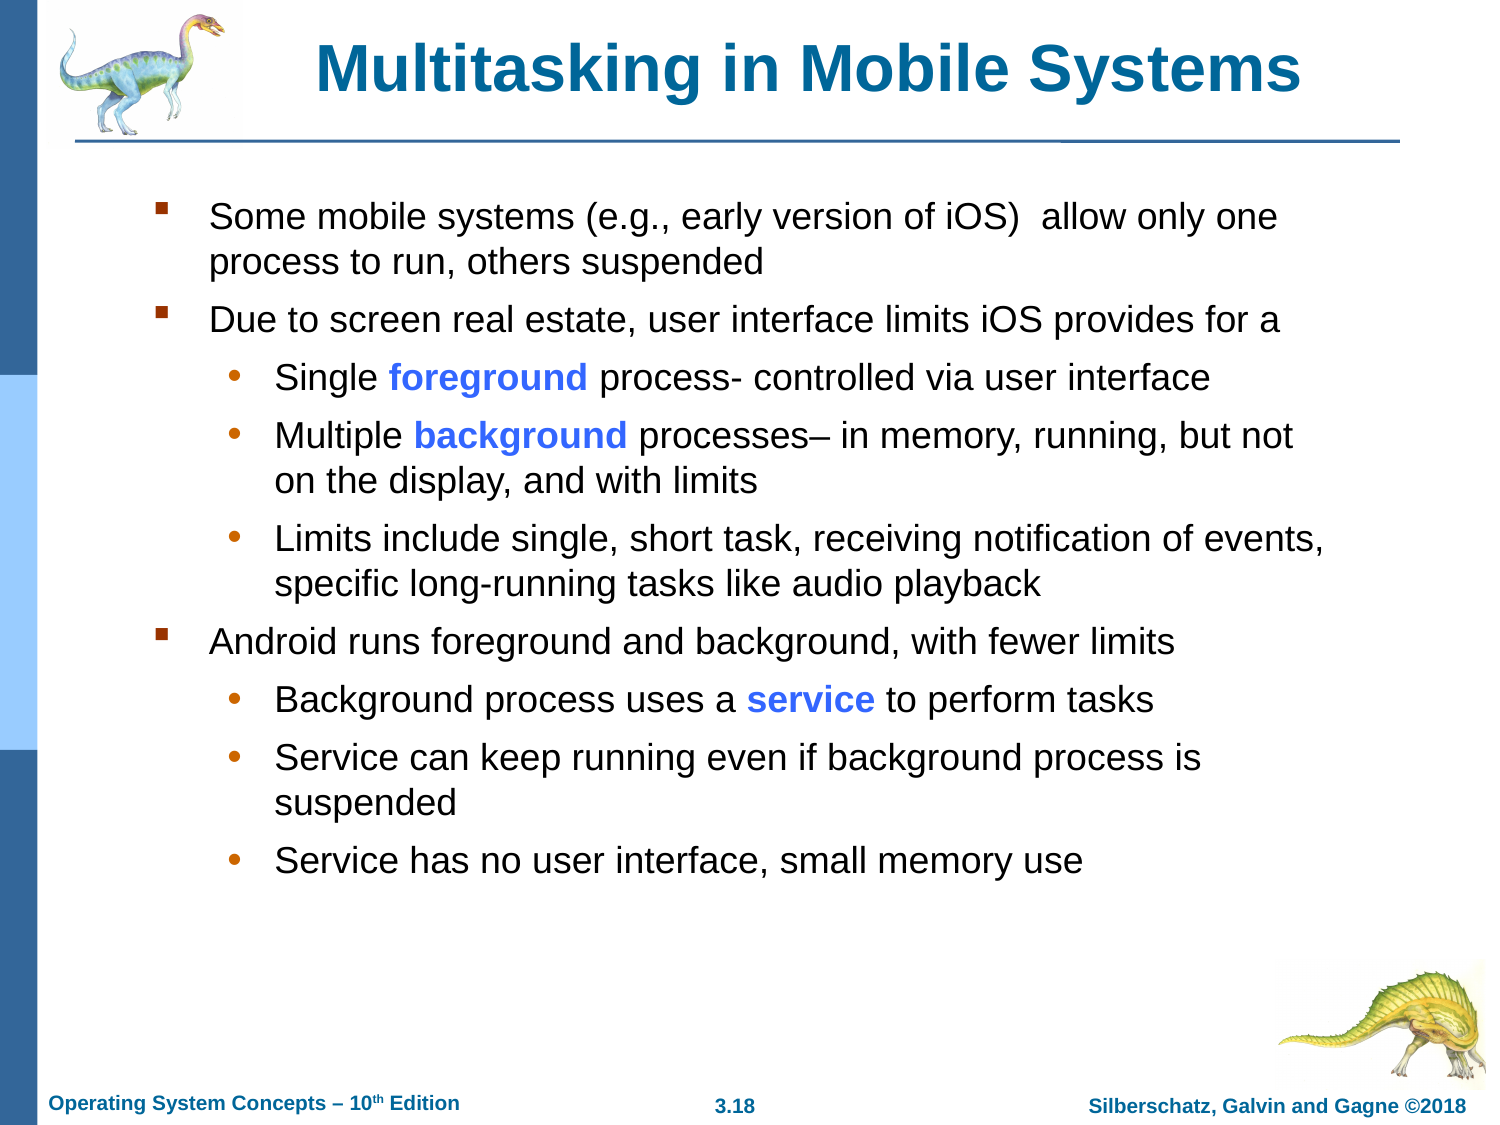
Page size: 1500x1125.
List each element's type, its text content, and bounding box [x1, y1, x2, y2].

picture [46, 0, 243, 149]
list Some mobile systems (e.g., early version of iOS) allow only one process to run, others suspended Due to screen real estate, user interface limits iOS provides for a Single foreground process- controlled via user interface Multiple background processes– in memory, running, but not on the display, and with limits Limits include single, short task, receiving notification of events, specific long-running tasks like audio playback Android runs foreground and background, with fewer limits Background process uses a service to perform tasks Service can keep running even if background process is suspended Service has no user interface, small memory use [137, 184, 1345, 914]
picture [1275, 959, 1486, 1090]
title Multitasking in Mobile Systems [134, 18, 1485, 113]
